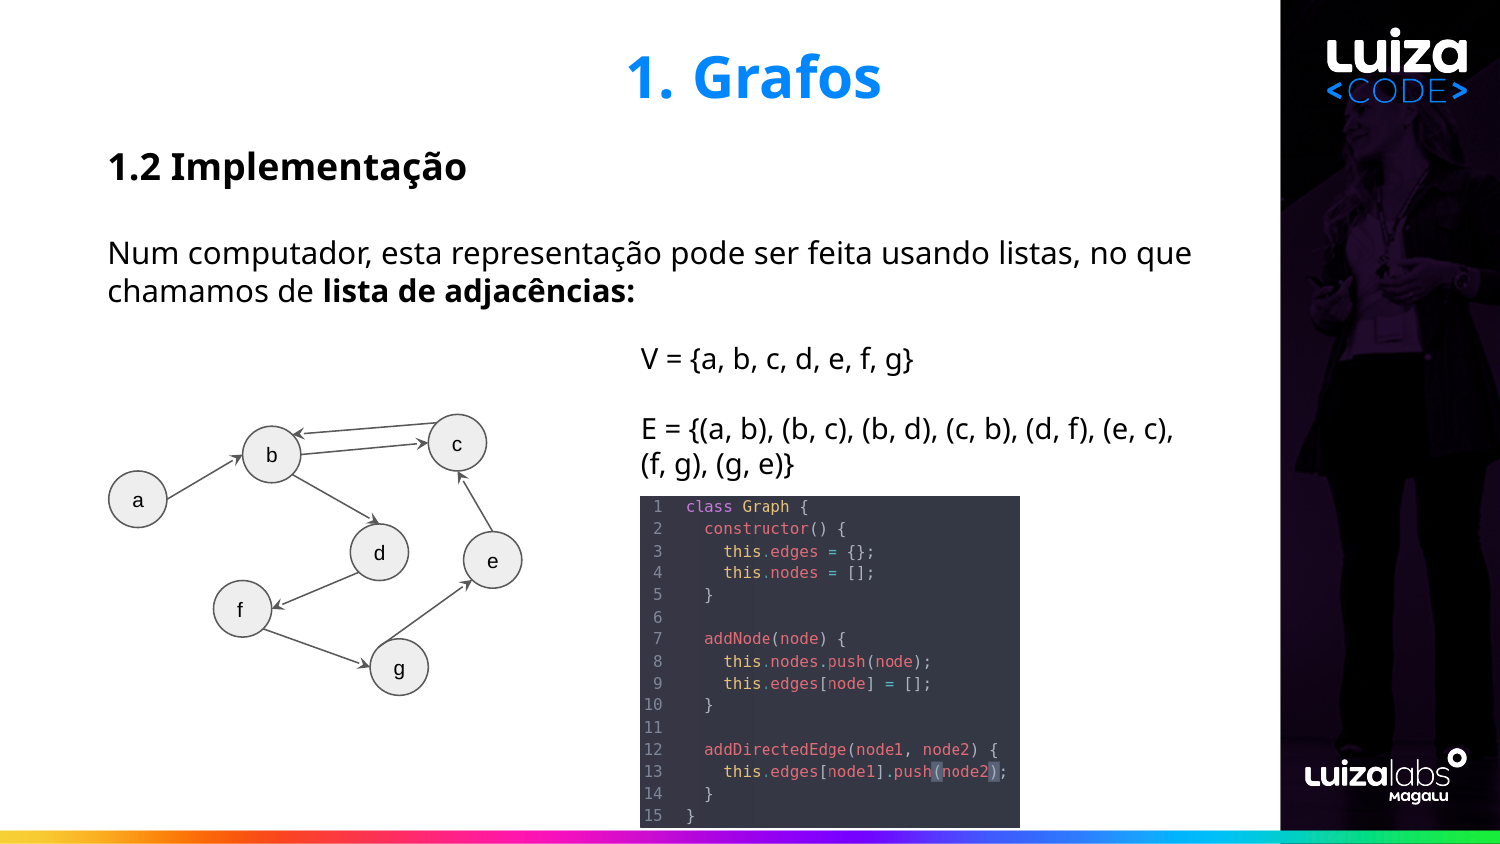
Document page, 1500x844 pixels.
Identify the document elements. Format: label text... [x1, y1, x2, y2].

text_box e [463, 532, 522, 589]
text_box c [432, 414, 487, 471]
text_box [457, 470, 493, 532]
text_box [262, 628, 371, 668]
text_box d [350, 524, 409, 581]
text_box a [108, 470, 166, 528]
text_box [271, 572, 360, 610]
text_box f [213, 580, 271, 638]
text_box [300, 443, 429, 455]
text_box 1.2 Implementação Num computador, esta representação pode ser feita usando listas, no que chamamos de lista de adjacências: [92, 128, 1219, 324]
picture [1233, 0, 1500, 844]
picture [640, 496, 1020, 828]
text_box g [371, 655, 429, 696]
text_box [292, 474, 380, 525]
list Grafos [328, 14, 1172, 116]
text_box b [242, 426, 300, 483]
text_box V = {a, b, c, d, e, f, g} E = {(a, b), (b, c), (b, d), (c, b), (d, f), (e, c), (f, g), (g, e)} [625, 325, 1209, 496]
picture [0, 830, 1156, 844]
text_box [166, 454, 243, 500]
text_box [292, 422, 438, 435]
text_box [378, 579, 473, 648]
